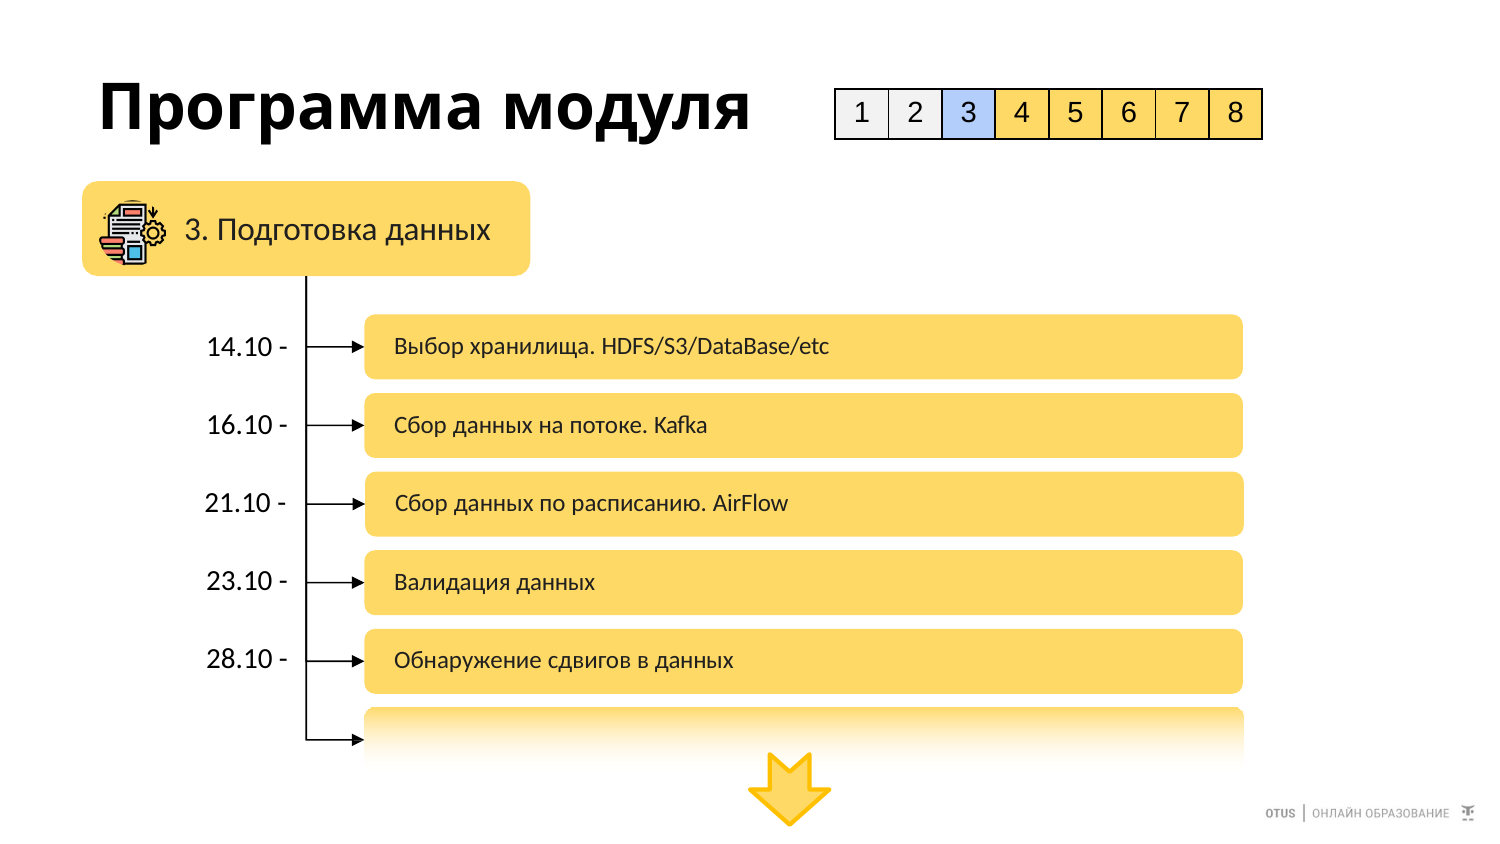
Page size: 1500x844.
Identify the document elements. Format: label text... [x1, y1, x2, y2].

title Программа модуля [95, 62, 817, 206]
text_box [82, 181, 531, 277]
text_box Сбор данных на потоке. Kafka [392, 406, 714, 439]
text_box [308, 655, 365, 668]
text_box [308, 340, 365, 354]
text_box 14.10 - [203, 324, 291, 362]
picture [97, 200, 168, 267]
text_box 23.10 - [203, 559, 291, 597]
table_header 5 [1050, 90, 1101, 138]
text_box [364, 550, 1243, 616]
picture [364, 707, 1244, 773]
text_box 28.10 - [203, 637, 291, 675]
text_box Валидация данных [392, 563, 600, 596]
table_header 4 [996, 90, 1048, 138]
text_box [308, 576, 365, 589]
text_box 21.10 - [202, 481, 289, 519]
picture [1263, 799, 1476, 824]
table_header 2 [889, 90, 941, 138]
text_box Выбор хранилища. HDFS/S3/DataBase/etc [392, 327, 838, 360]
text_box 16.10 - [203, 403, 291, 441]
text_box [308, 419, 365, 432]
text_box [305, 276, 359, 747]
table_header 3 [943, 90, 994, 138]
table_header 1 [836, 90, 888, 138]
table_header 7 [1156, 90, 1208, 138]
text_box [364, 628, 1243, 694]
text_box [364, 314, 1243, 380]
text_box [365, 471, 1244, 537]
text_box [308, 497, 366, 511]
text_box Обнаружение сдвигов в данных [392, 641, 738, 674]
table_header 6 [1103, 90, 1155, 138]
text_box Сбор данных по расписанию. AirFlow [392, 484, 793, 517]
text_box 3. Подготовка данных [182, 204, 497, 247]
text_box [364, 393, 1243, 458]
table_header 8 [1210, 90, 1261, 138]
text_box [749, 781, 830, 825]
